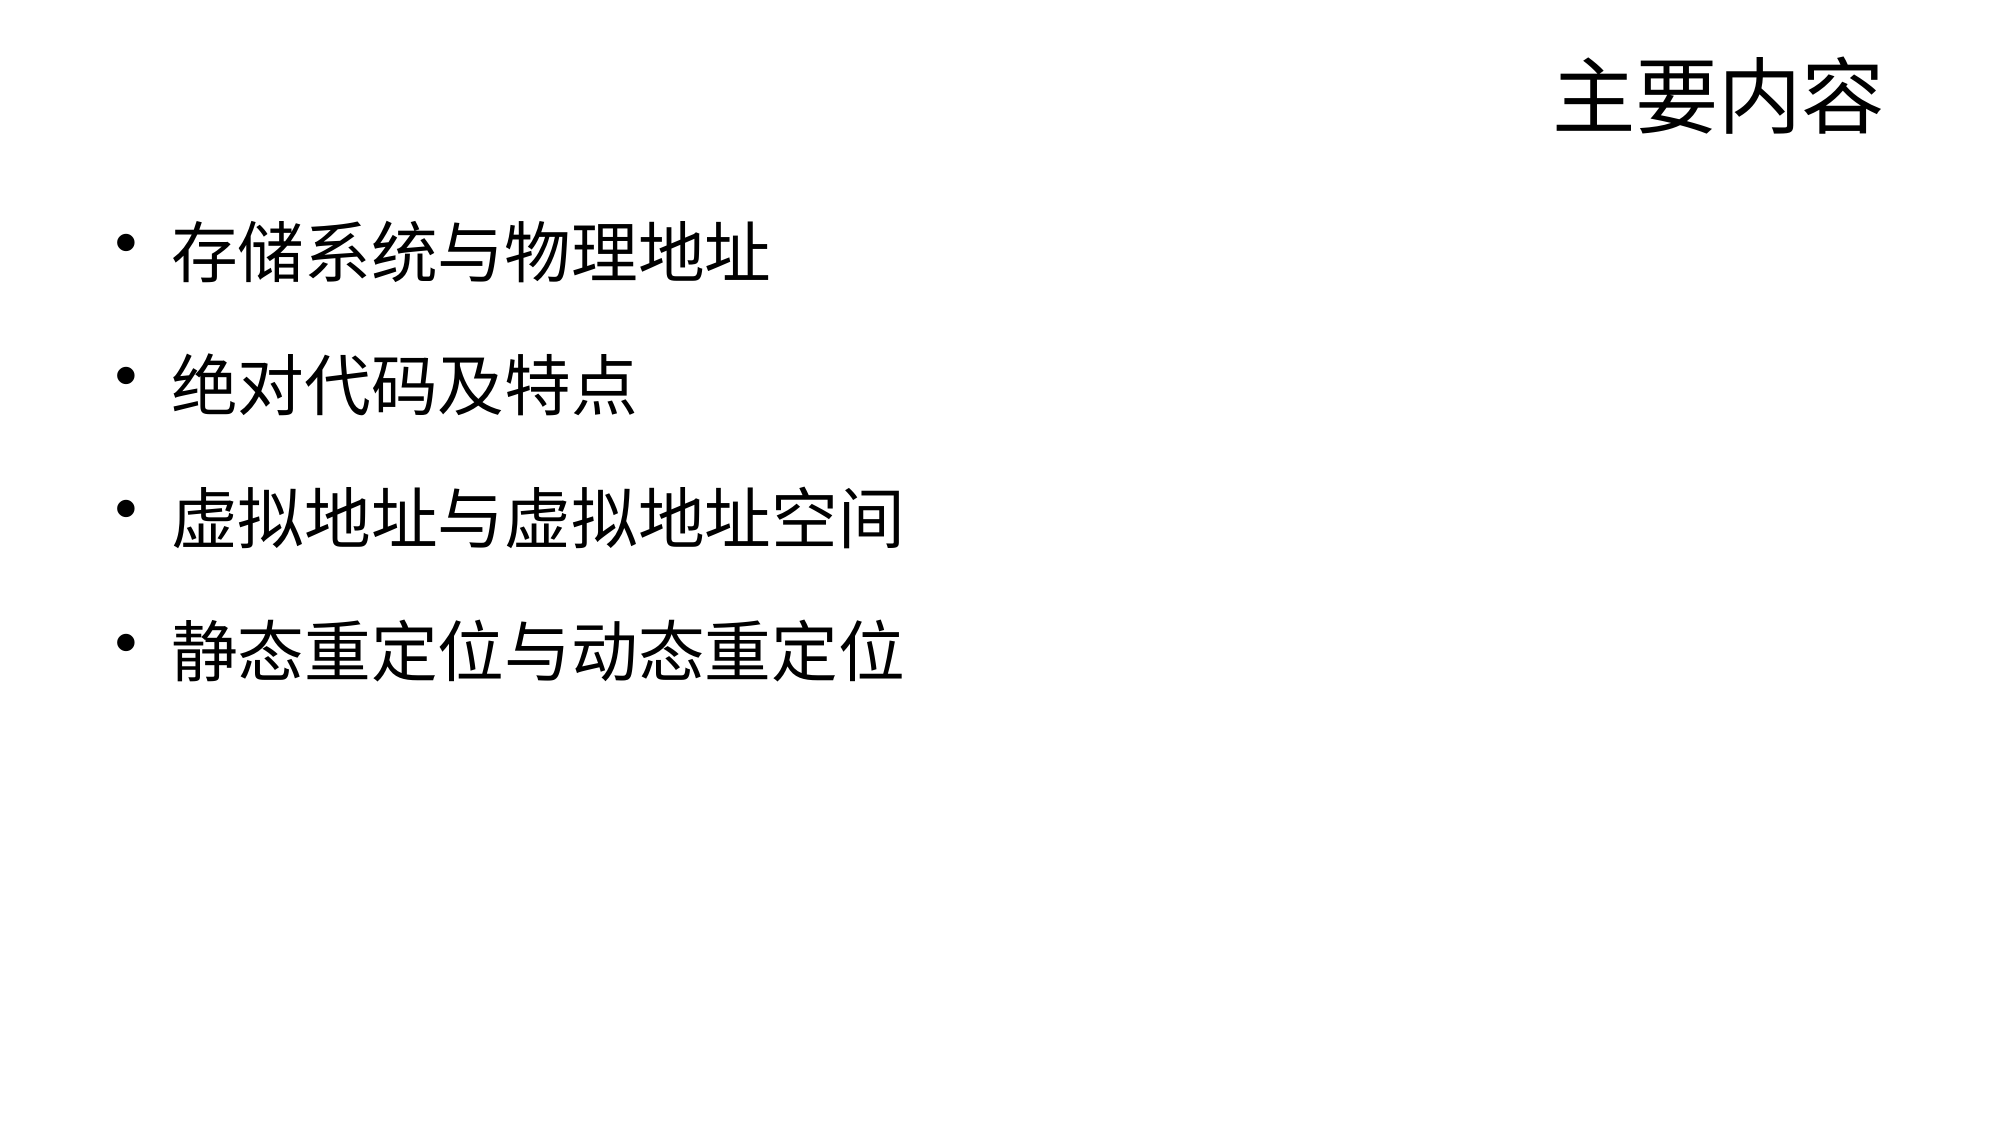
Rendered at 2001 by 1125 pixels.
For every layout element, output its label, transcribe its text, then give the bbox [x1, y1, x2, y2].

title 主要内容 [99, 19, 1901, 162]
list 存储系统与物理地址 绝对代码及特点 虚拟地址与虚拟地址空间 静态重定位与动态重定位 [99, 162, 1901, 1095]
